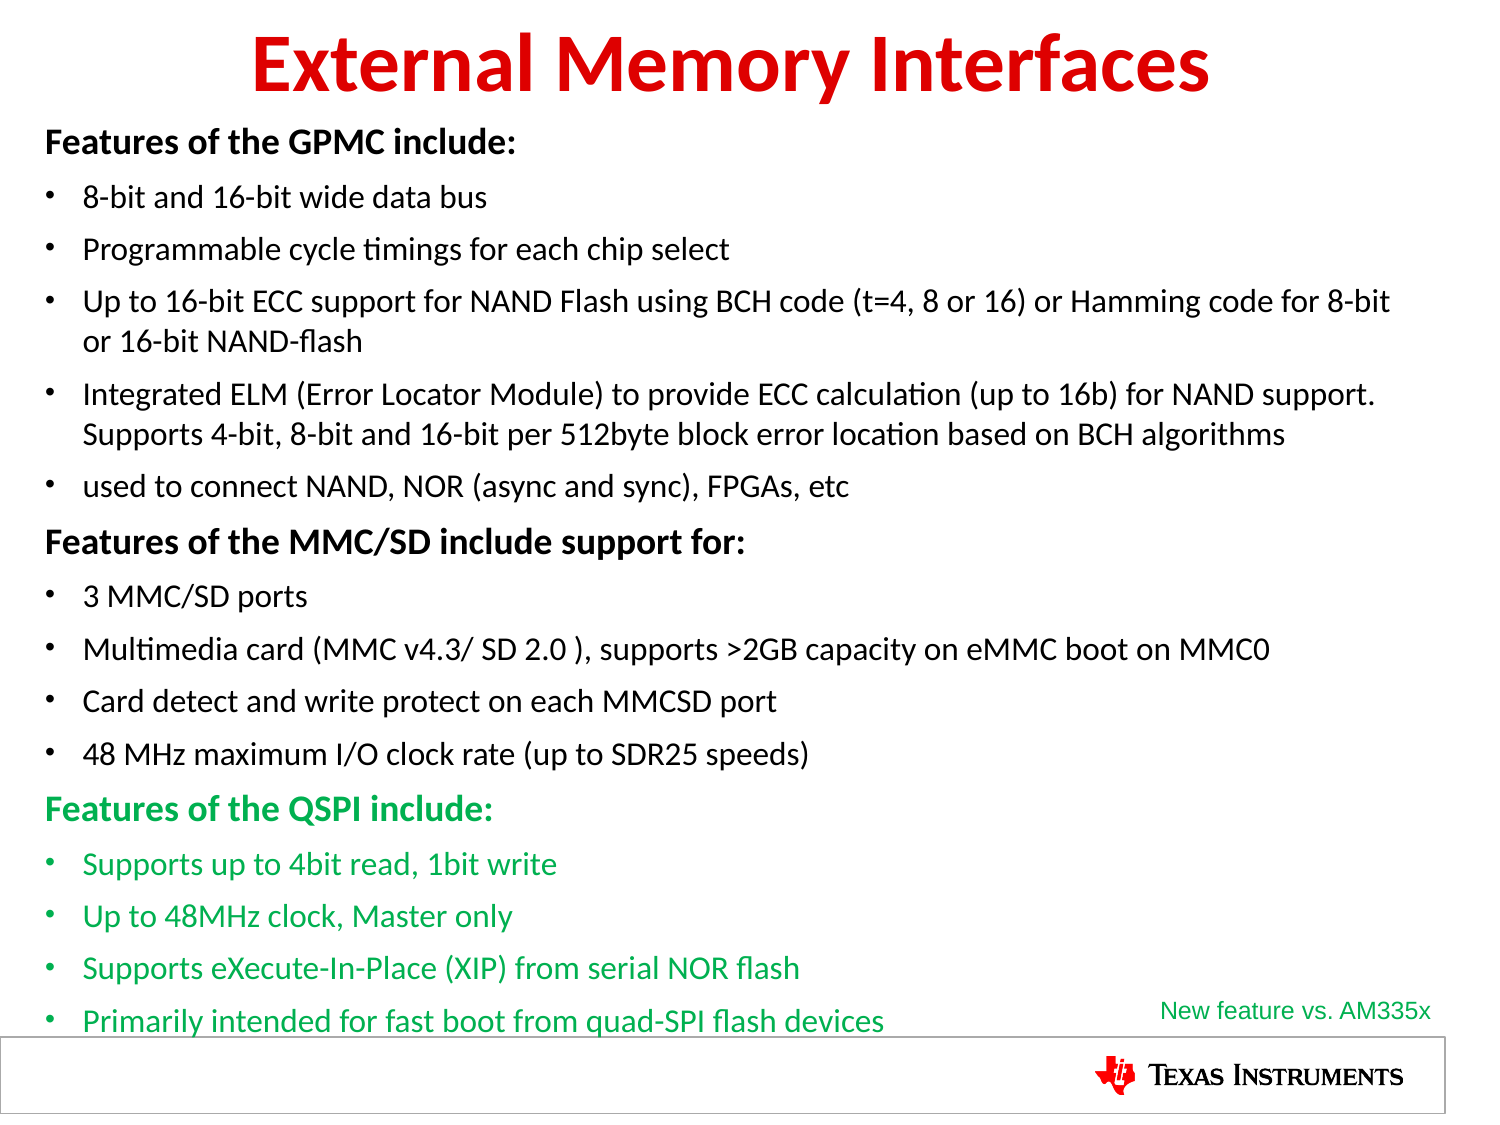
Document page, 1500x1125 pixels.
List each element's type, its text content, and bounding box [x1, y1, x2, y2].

title External Memory Interfaces [37, 3, 1426, 109]
text_box Features of the GPMC include: 8-bit and 16-bit wide data bus Programmable cycle timings for each chip select Up to 16-bit ECC support for NAND Flash using BCH code (t=4, 8 or 16) or Hamming code for 8-bit or 16-bit NAND-flash Integrated ELM (Error Locator Module) to provide ECC calculation (up to 16b) for NAND support. Supports 4-bit, 8-bit and 16-bit per 512byte block error location based on BCH algorithms used to connect NAND, NOR (async and sync), FPGAs, etc Features of the MMC/SD include support for: 3 MMC/SD ports Multimedia card (MMC v4.3/ SD 2.0 ), supports >2GB capacity on eMMC boot on MMC0 Card detect and write protect on each MMCSD port 48 MHz maximum I/O clock rate (up to SDR25 speeds) Features of the QSPI include: Supports up to 4bit read, 1bit write Up to 48MHz clock, Master only Supports eXecute-In-Place (XIP) from serial NOR flash Primarily intended for fast boot from quad-SPI flash devices [30, 109, 1443, 1047]
picture [1095, 1056, 1403, 1095]
text_box New feature vs. AM335x [1145, 986, 1447, 1032]
